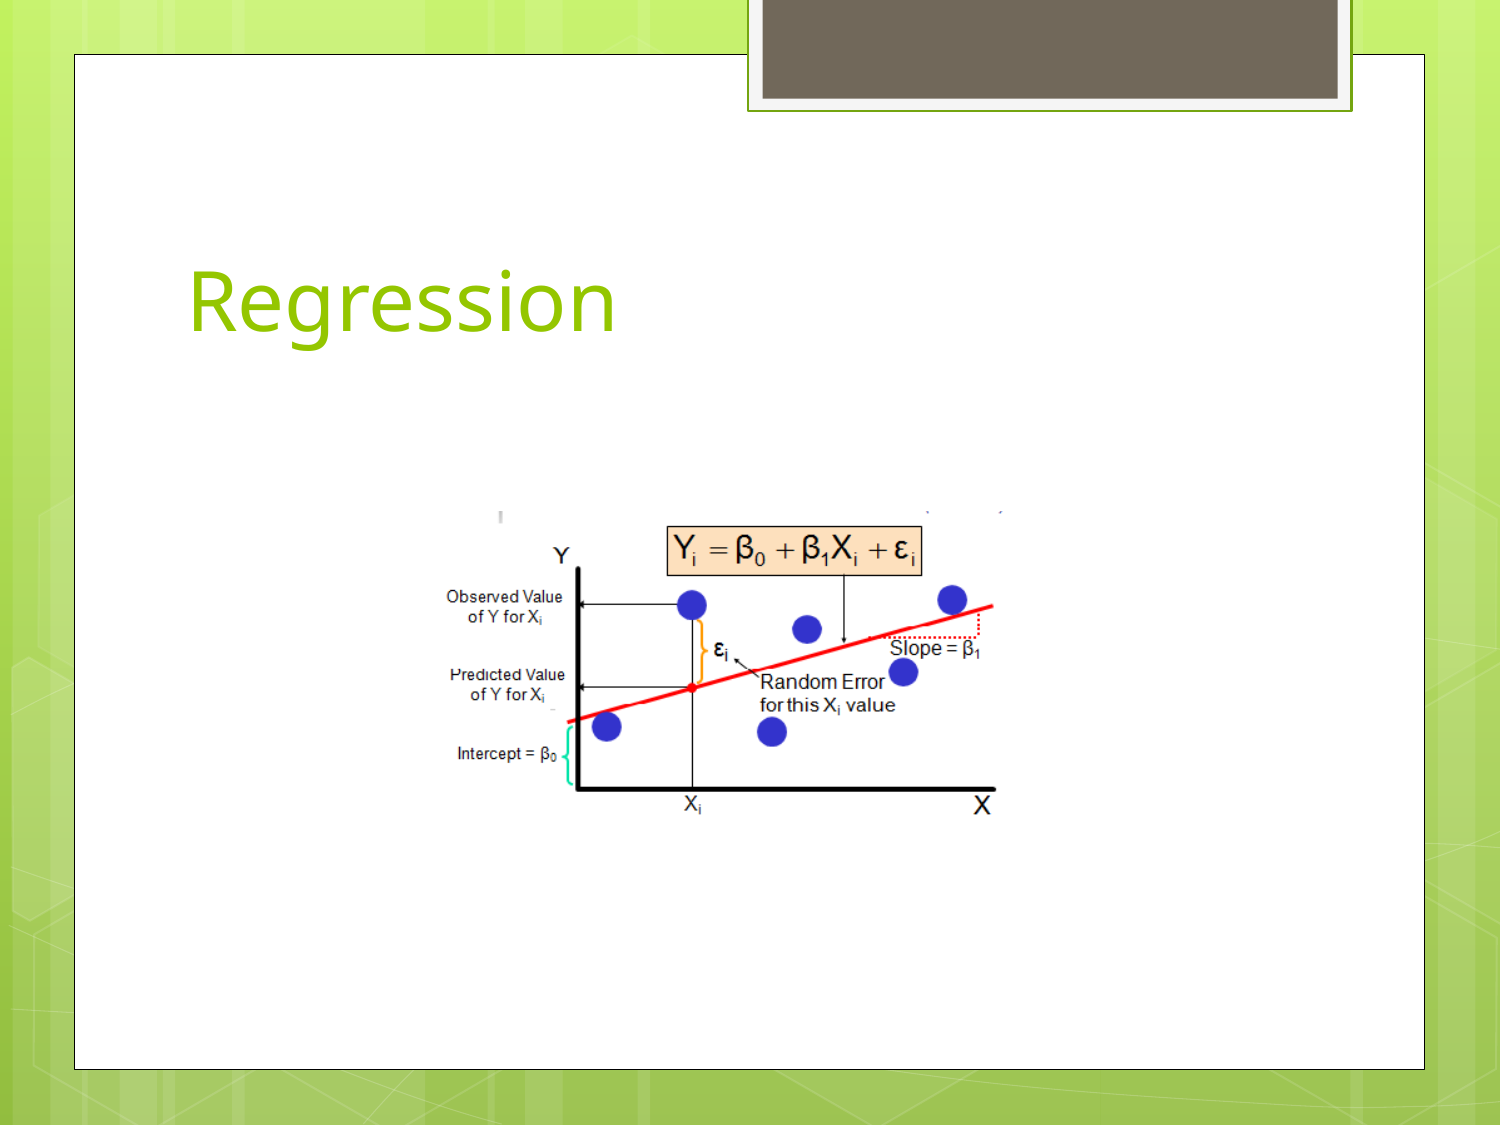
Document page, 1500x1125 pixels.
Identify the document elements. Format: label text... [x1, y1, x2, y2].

title Regression [171, 168, 1324, 357]
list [444, 511, 1010, 827]
